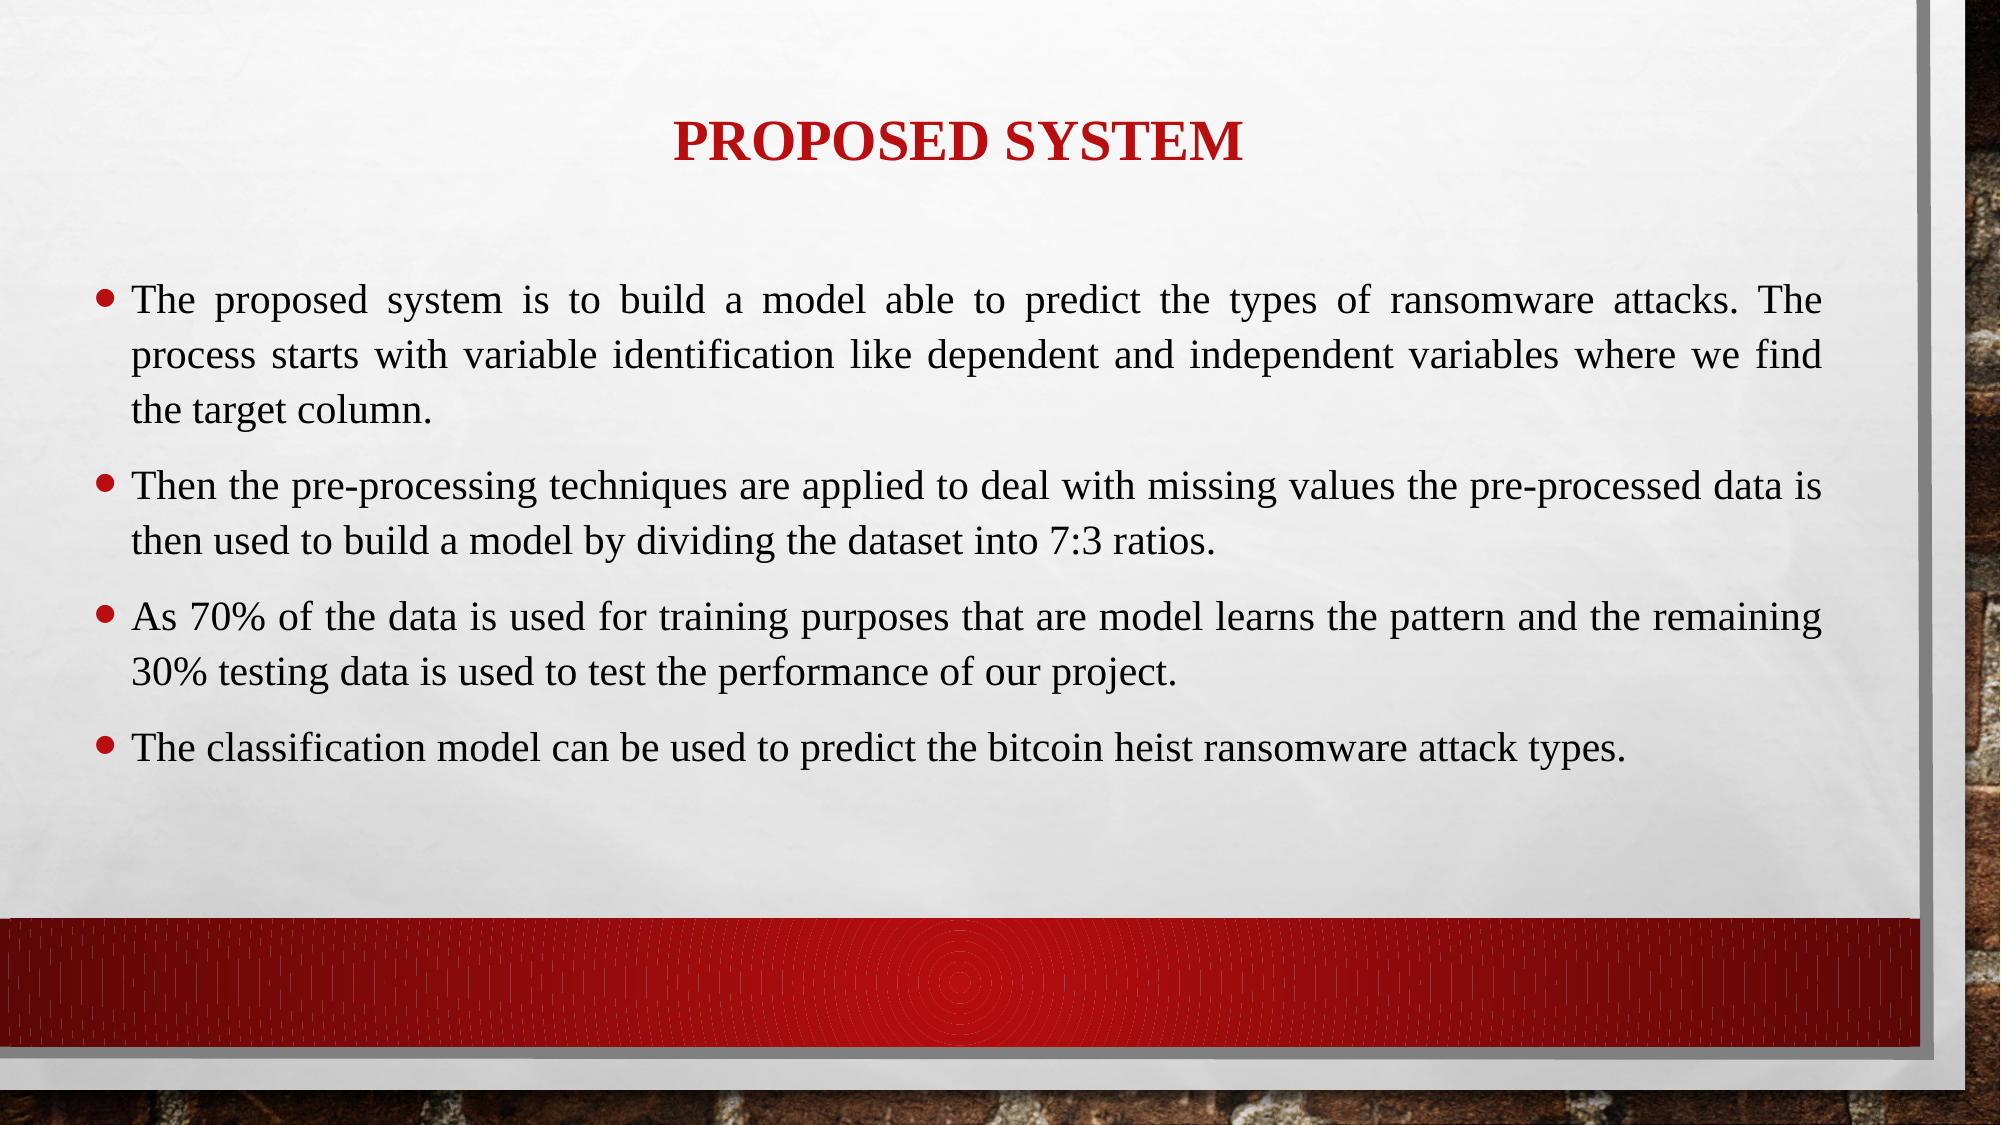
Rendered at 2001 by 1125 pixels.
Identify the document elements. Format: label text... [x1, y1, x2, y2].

title Proposed System [106, 47, 1812, 235]
picture [0, 0, 2000, 1125]
list The proposed system is to build a model able to predict the types of ransomware attacks. The process starts with variable identification like dependent and independent variables where we find the target column. Then the pre-processing techniques are applied to deal with missing values the pre-processed data is then used to build a model by dividing the dataset into 7:3 ratios. As 70% of the data is used for training purposes that are model learns the pattern and the remaining 30% testing data is used to test the performance of our project. The classification model can be used to predict the bitcoin heist ransomware attack types. [78, 235, 1840, 882]
